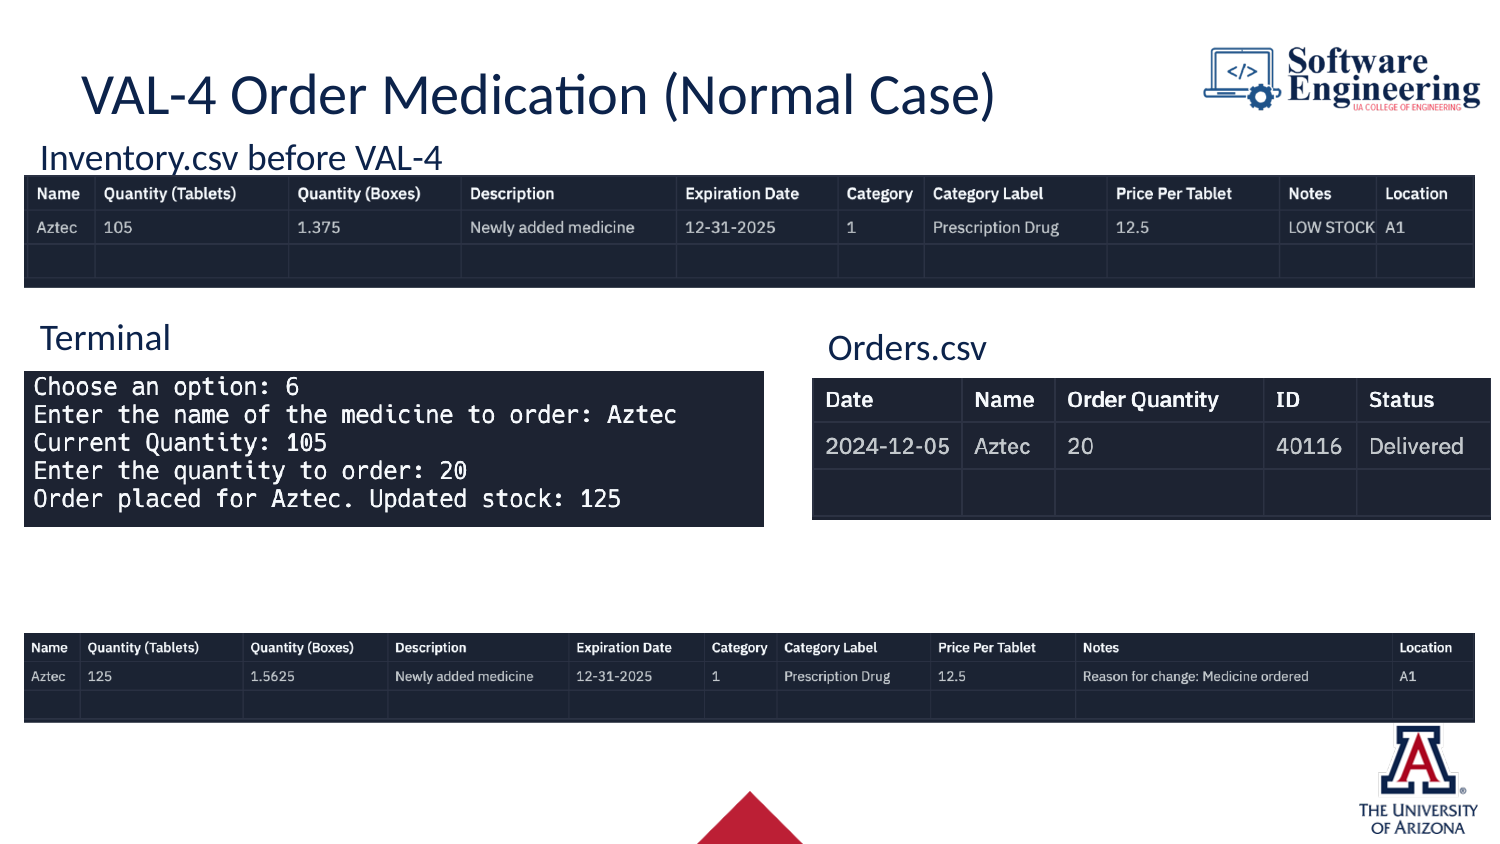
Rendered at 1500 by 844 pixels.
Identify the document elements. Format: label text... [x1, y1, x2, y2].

list Inventory.csv before VAL-4 Terminal Inventory.csv after VAL-4 [33, 126, 1161, 173]
picture [812, 377, 1491, 520]
picture [1191, 36, 1490, 118]
picture [24, 175, 1476, 288]
picture [697, 791, 803, 844]
text_box Orders.csv [812, 307, 1449, 377]
title VAL-4 Order Medication (Normal Case) [75, 48, 1425, 135]
picture [24, 370, 764, 527]
picture [24, 633, 1478, 834]
